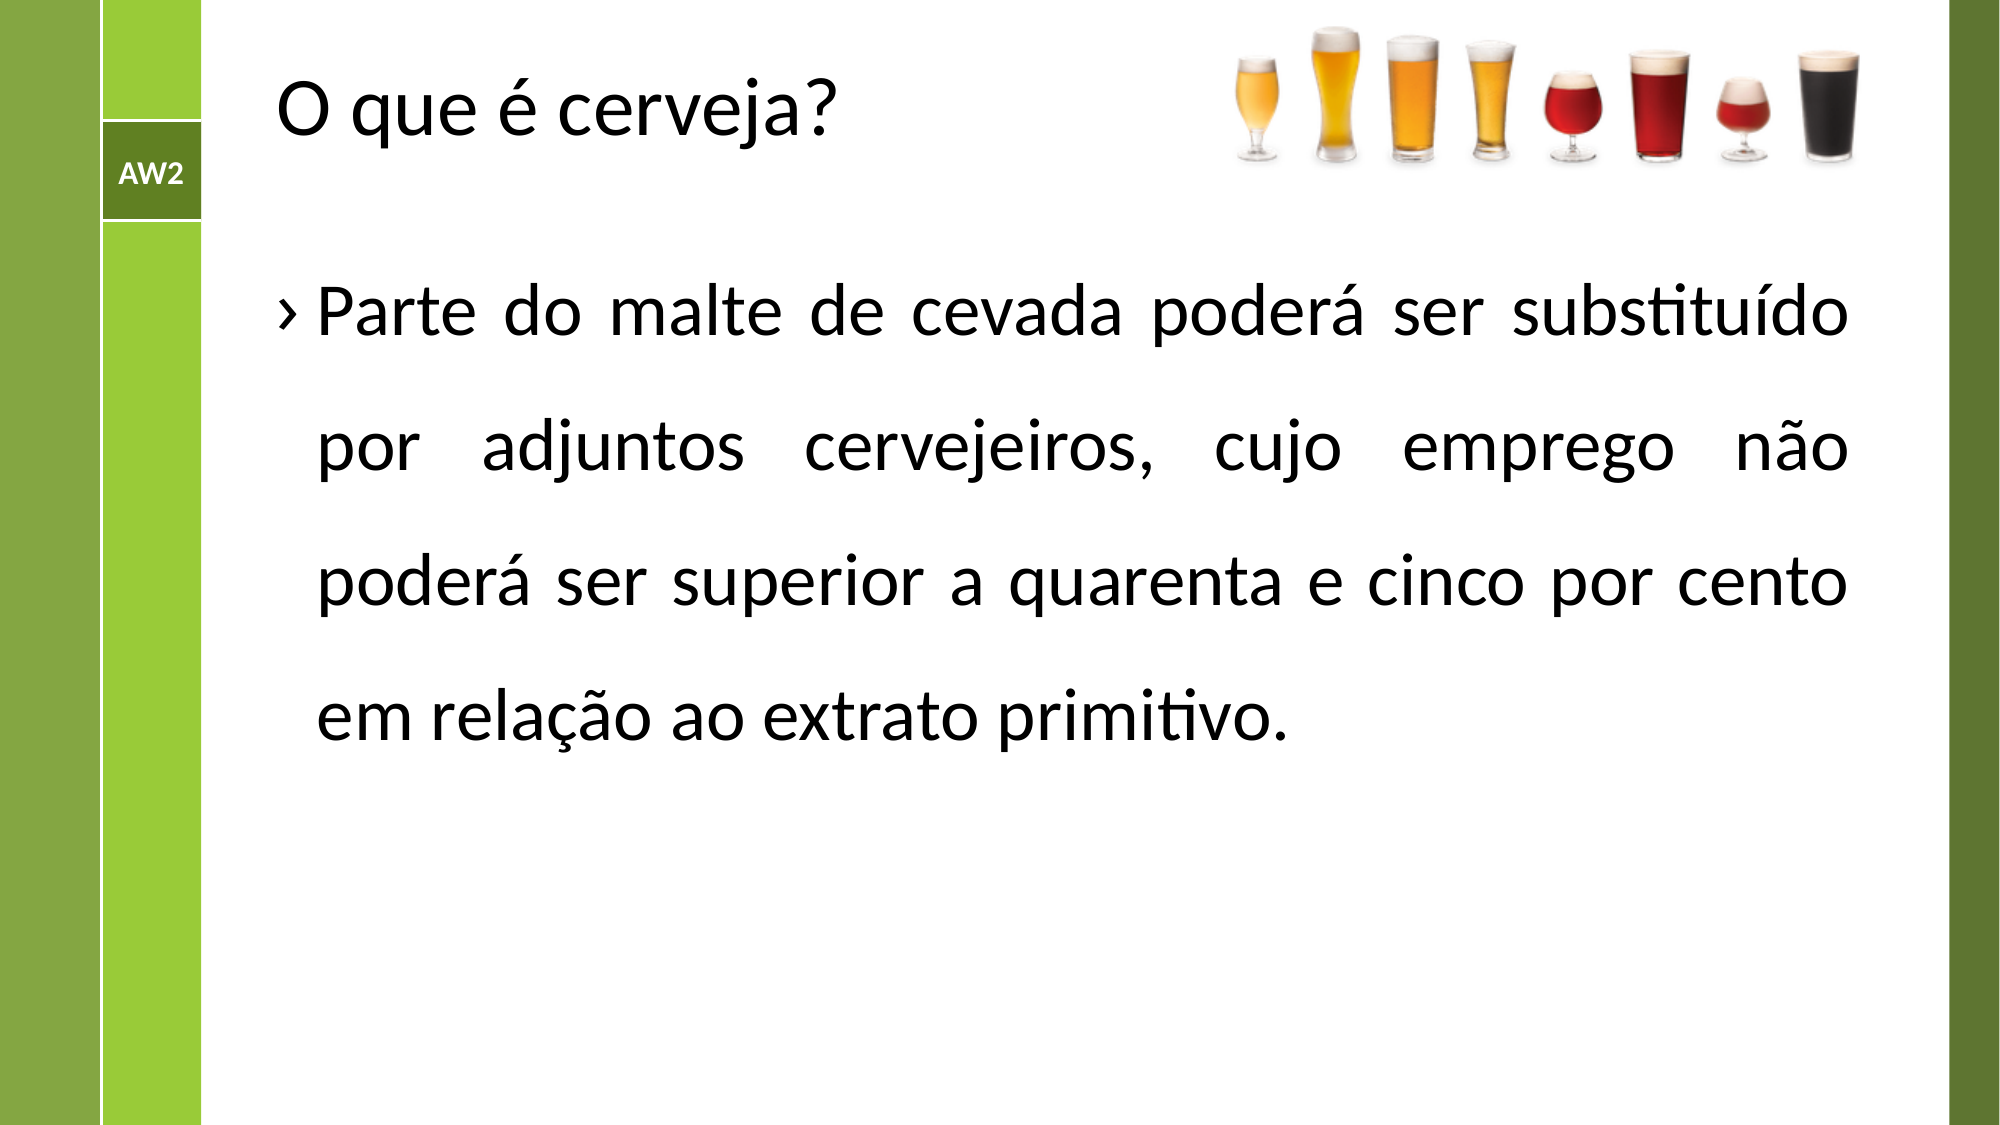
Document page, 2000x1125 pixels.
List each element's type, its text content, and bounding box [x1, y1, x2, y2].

list Parte do malte de cevada poderá ser substituído por adjuntos cervejeiros, cujo emprego não poderá ser superior a quarenta e cinco por cento em relação ao extrato primitivo. [261, 208, 1867, 1094]
picture [1224, 19, 1869, 177]
title O que é cerveja? [261, 29, 1867, 161]
